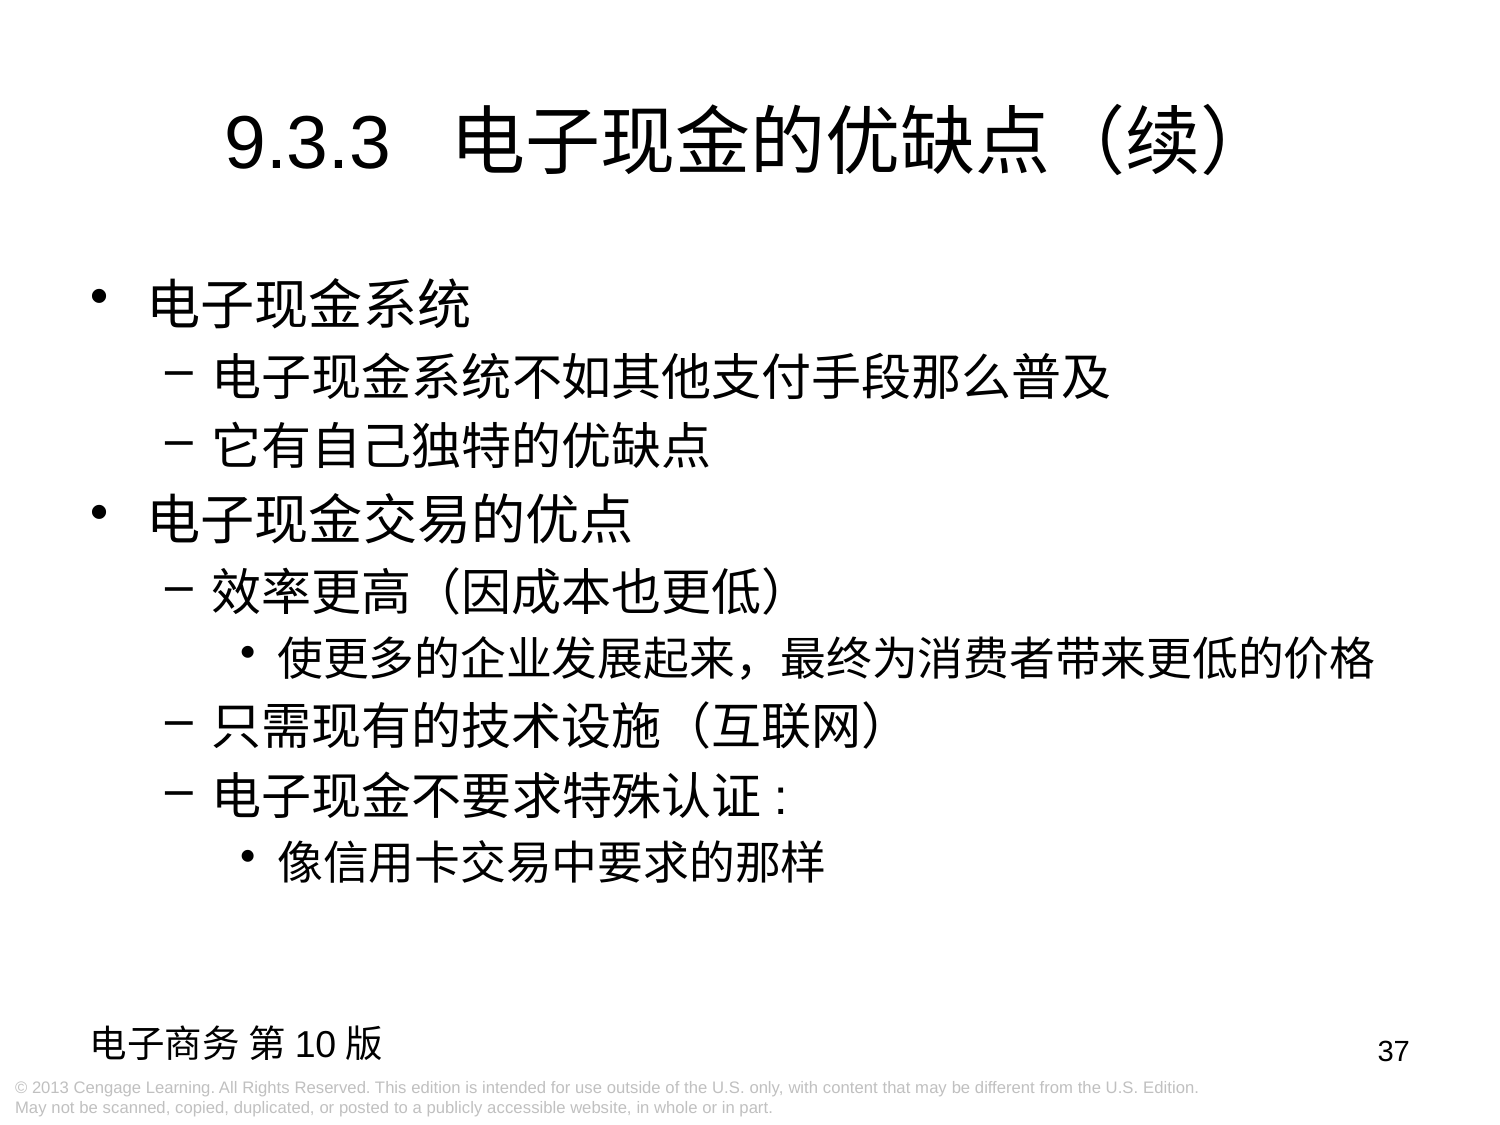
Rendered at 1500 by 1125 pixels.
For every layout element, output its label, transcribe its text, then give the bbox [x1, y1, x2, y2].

list 电子现金系统 电子现金系统不如其他支付手段那么普及 它有自己独特的优缺点 电子现金交易的优点 效率更高（因成本也更低） 使更多的企业发展起来，最终为消费者带来更低的价格 只需现有的技术设施（互联网） 电子现金不要求特殊认证: 像信用卡交易中要求的那样 [75, 262, 1425, 1005]
title 9.3.3 电子现金的优缺点（续） [75, 45, 1425, 233]
slide_number 37 [1074, 1024, 1426, 1103]
